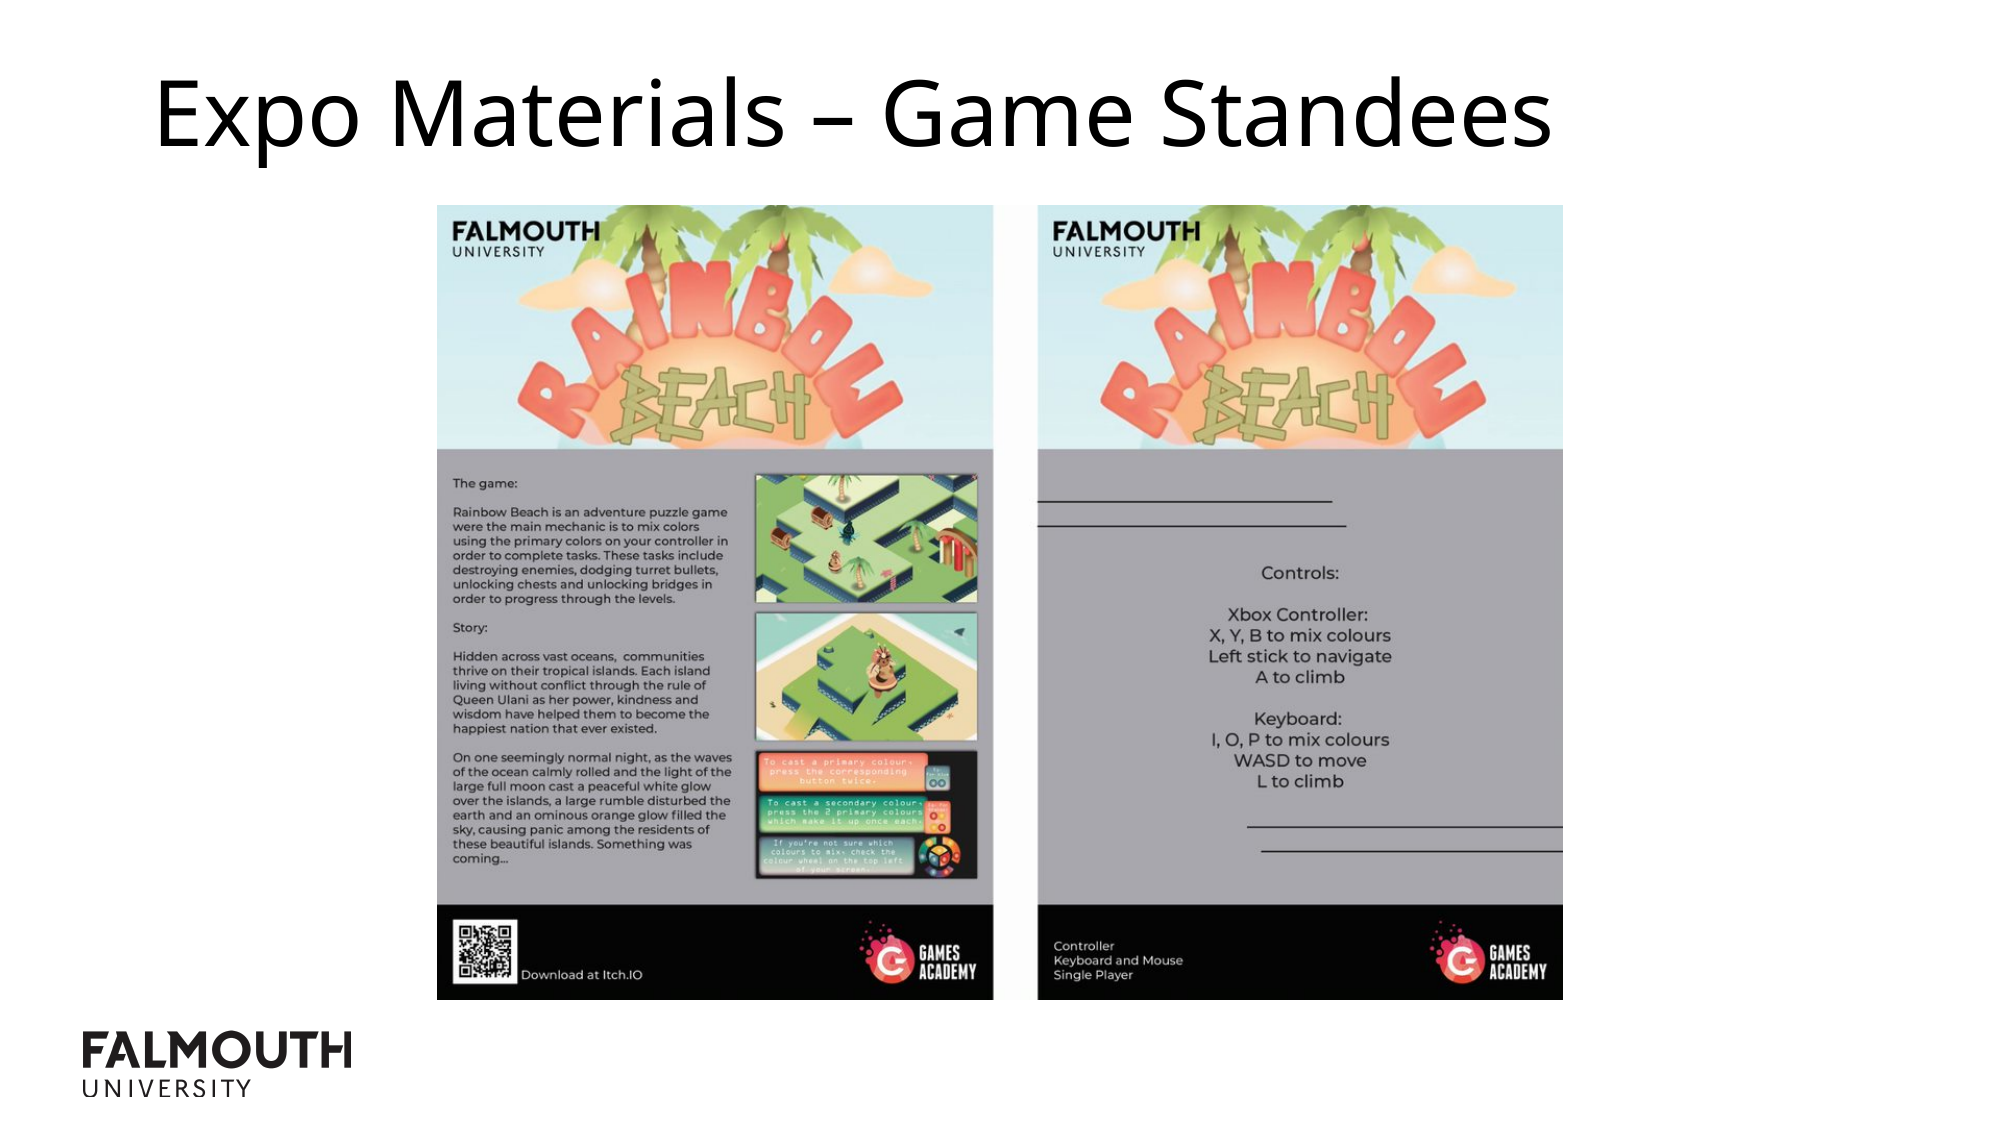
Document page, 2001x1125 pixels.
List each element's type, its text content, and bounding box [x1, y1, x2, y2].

picture [437, 205, 1563, 1000]
text_box Expo Materials – Game Standees [137, 59, 1863, 278]
